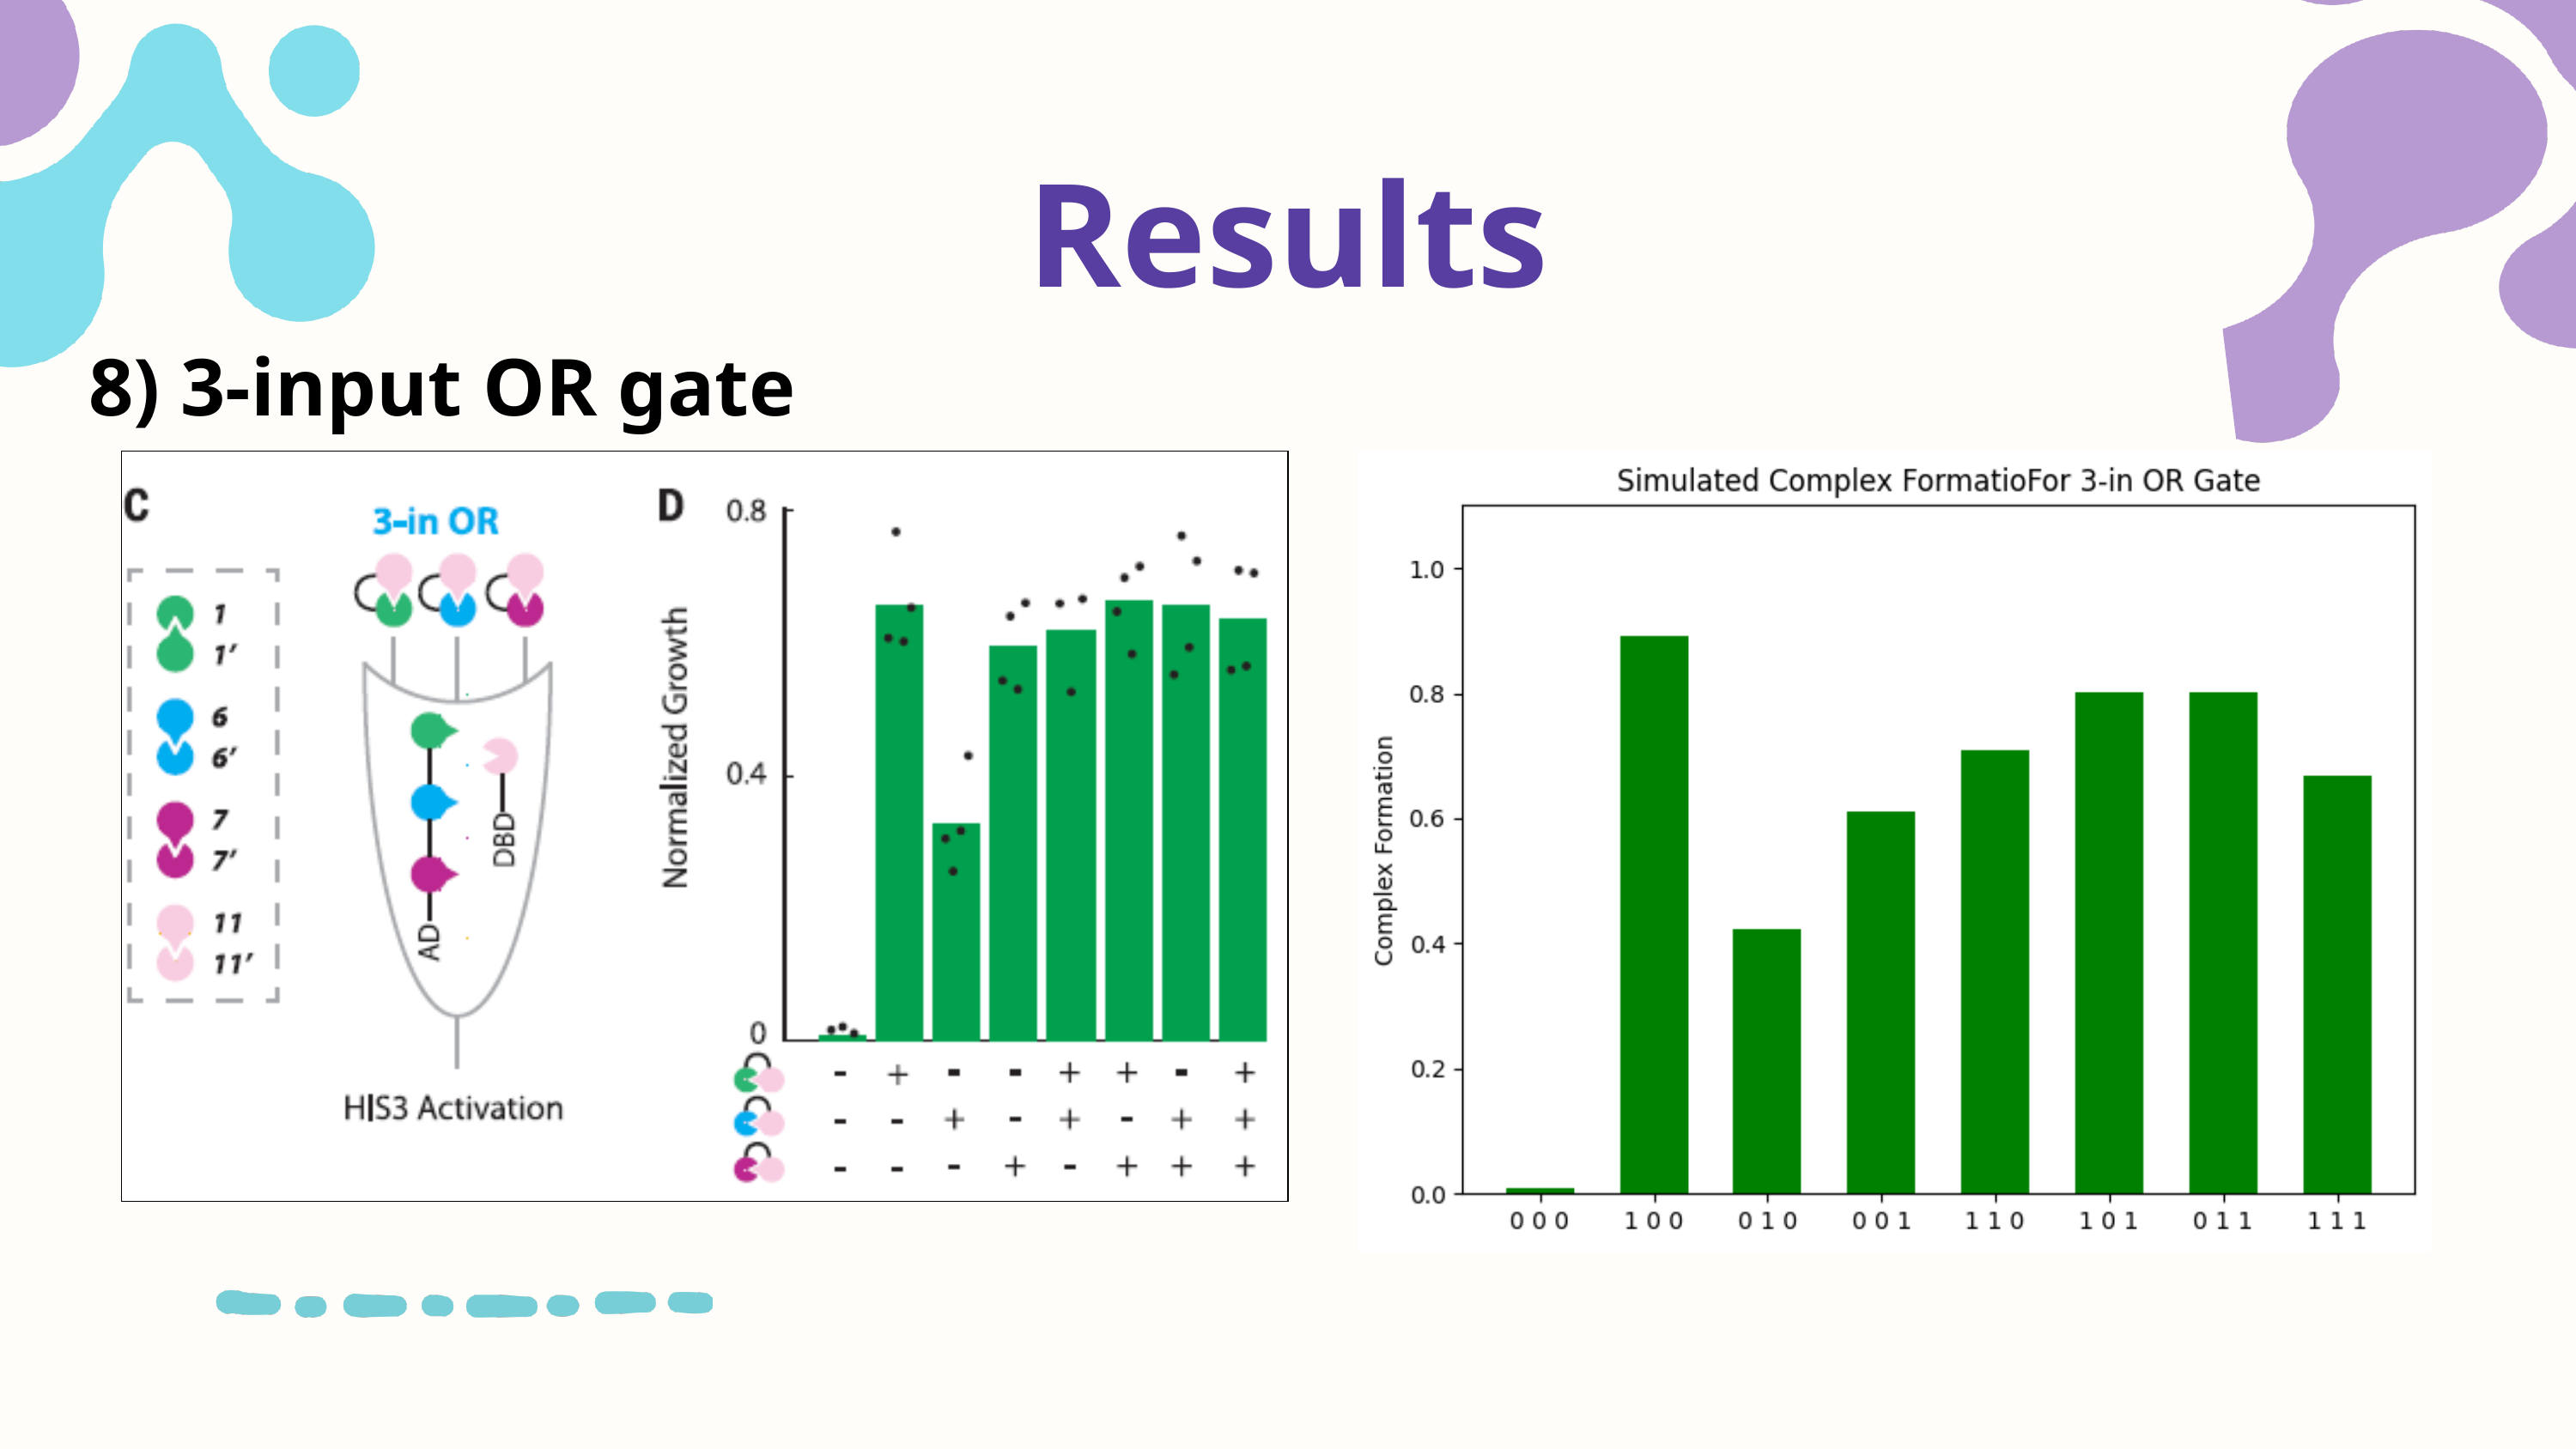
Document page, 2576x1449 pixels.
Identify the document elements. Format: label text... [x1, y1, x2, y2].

text_box Results [474, 115, 2102, 316]
text_box [1358, 451, 2432, 1252]
text_box [121, 451, 1289, 1202]
text_box [0, 0, 386, 381]
text_box [2182, 0, 2576, 451]
text_box 8) 3-input OR gate [88, 321, 1506, 432]
text_box [214, 1289, 714, 1319]
